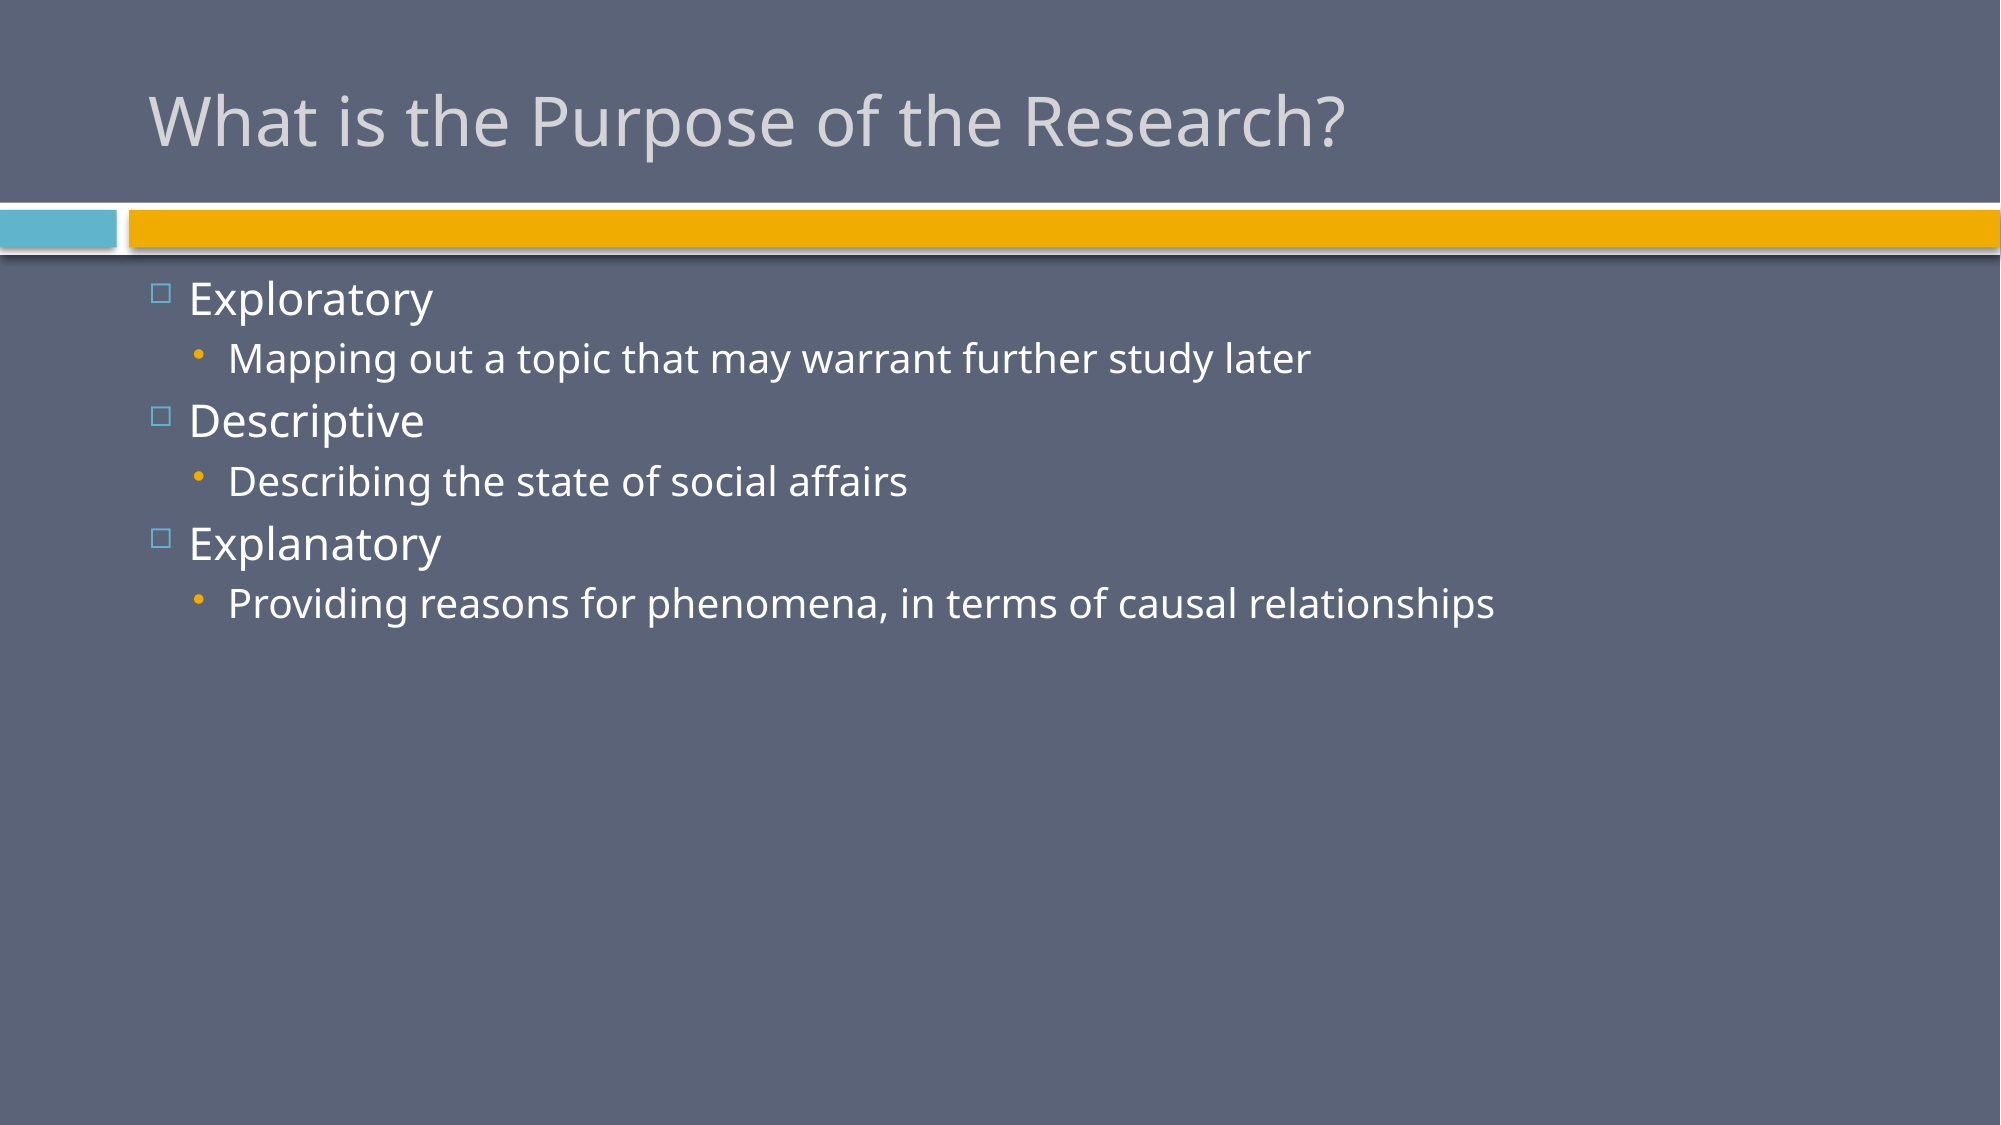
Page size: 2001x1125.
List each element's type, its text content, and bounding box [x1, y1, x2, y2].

list Exploratory Mapping out a topic that may warrant further study later Descriptive Describing the state of social affairs Explanatory Providing reasons for phenomena, in terms of causal relationships [133, 262, 1918, 1001]
title What is the Purpose of the Research? [133, 37, 1918, 201]
